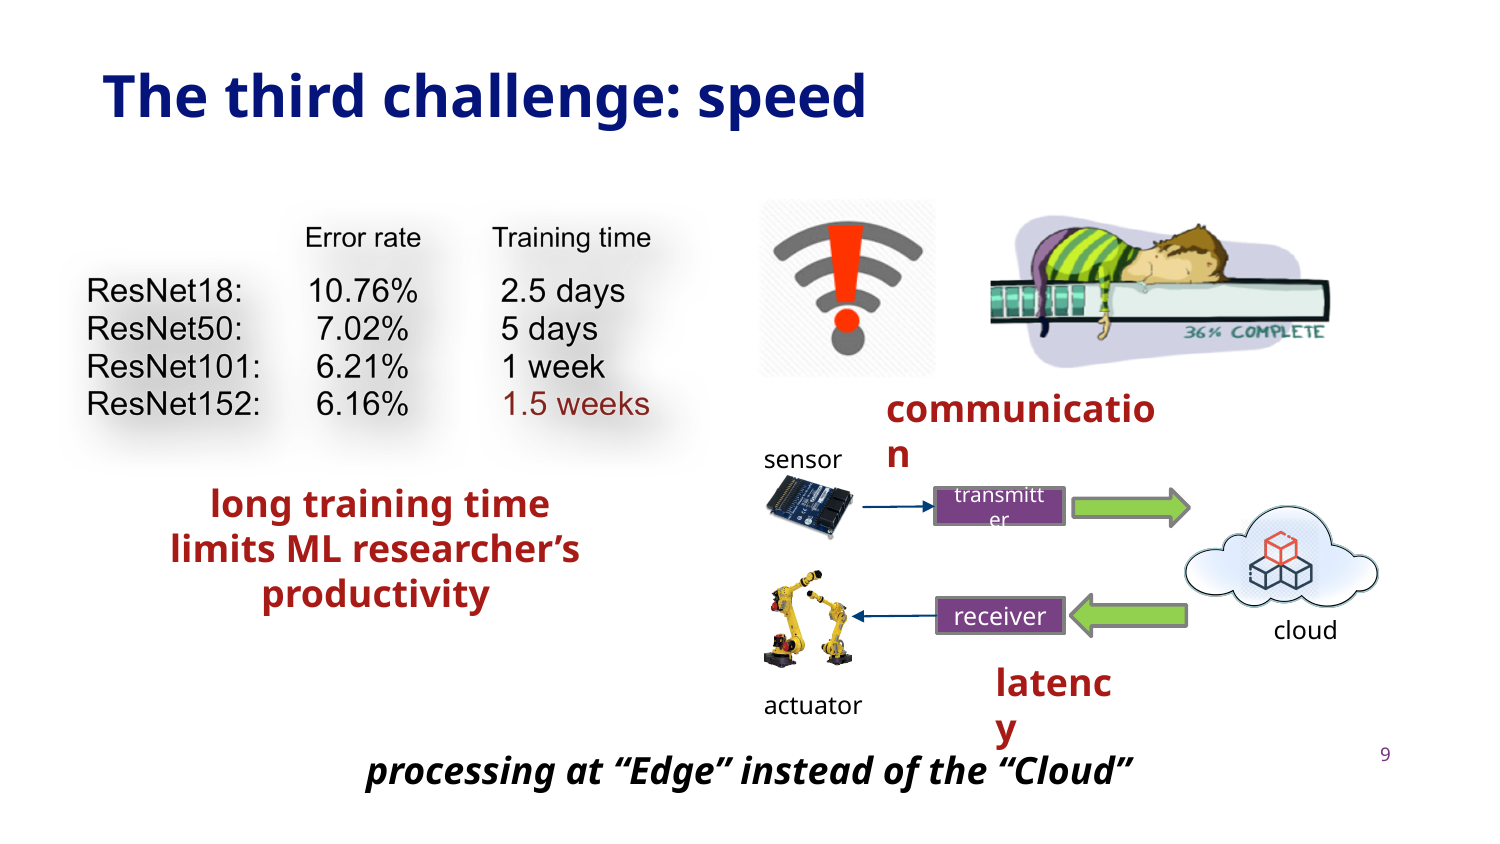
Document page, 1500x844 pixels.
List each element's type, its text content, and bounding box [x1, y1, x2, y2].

slide_number 9 [1279, 732, 1406, 778]
text_box latency [980, 679, 1142, 739]
title The third challenge: speed [87, 42, 1411, 137]
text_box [748, 435, 1384, 668]
text_box processing at “Edge” instead of the “Cloud” [351, 739, 1147, 799]
text_box long training time limits ML researcher’s productivity [144, 472, 607, 623]
picture [757, 199, 937, 378]
picture [69, 198, 670, 440]
picture [984, 193, 1350, 384]
text_box communication [871, 378, 1185, 433]
text_box actuator [748, 682, 882, 727]
